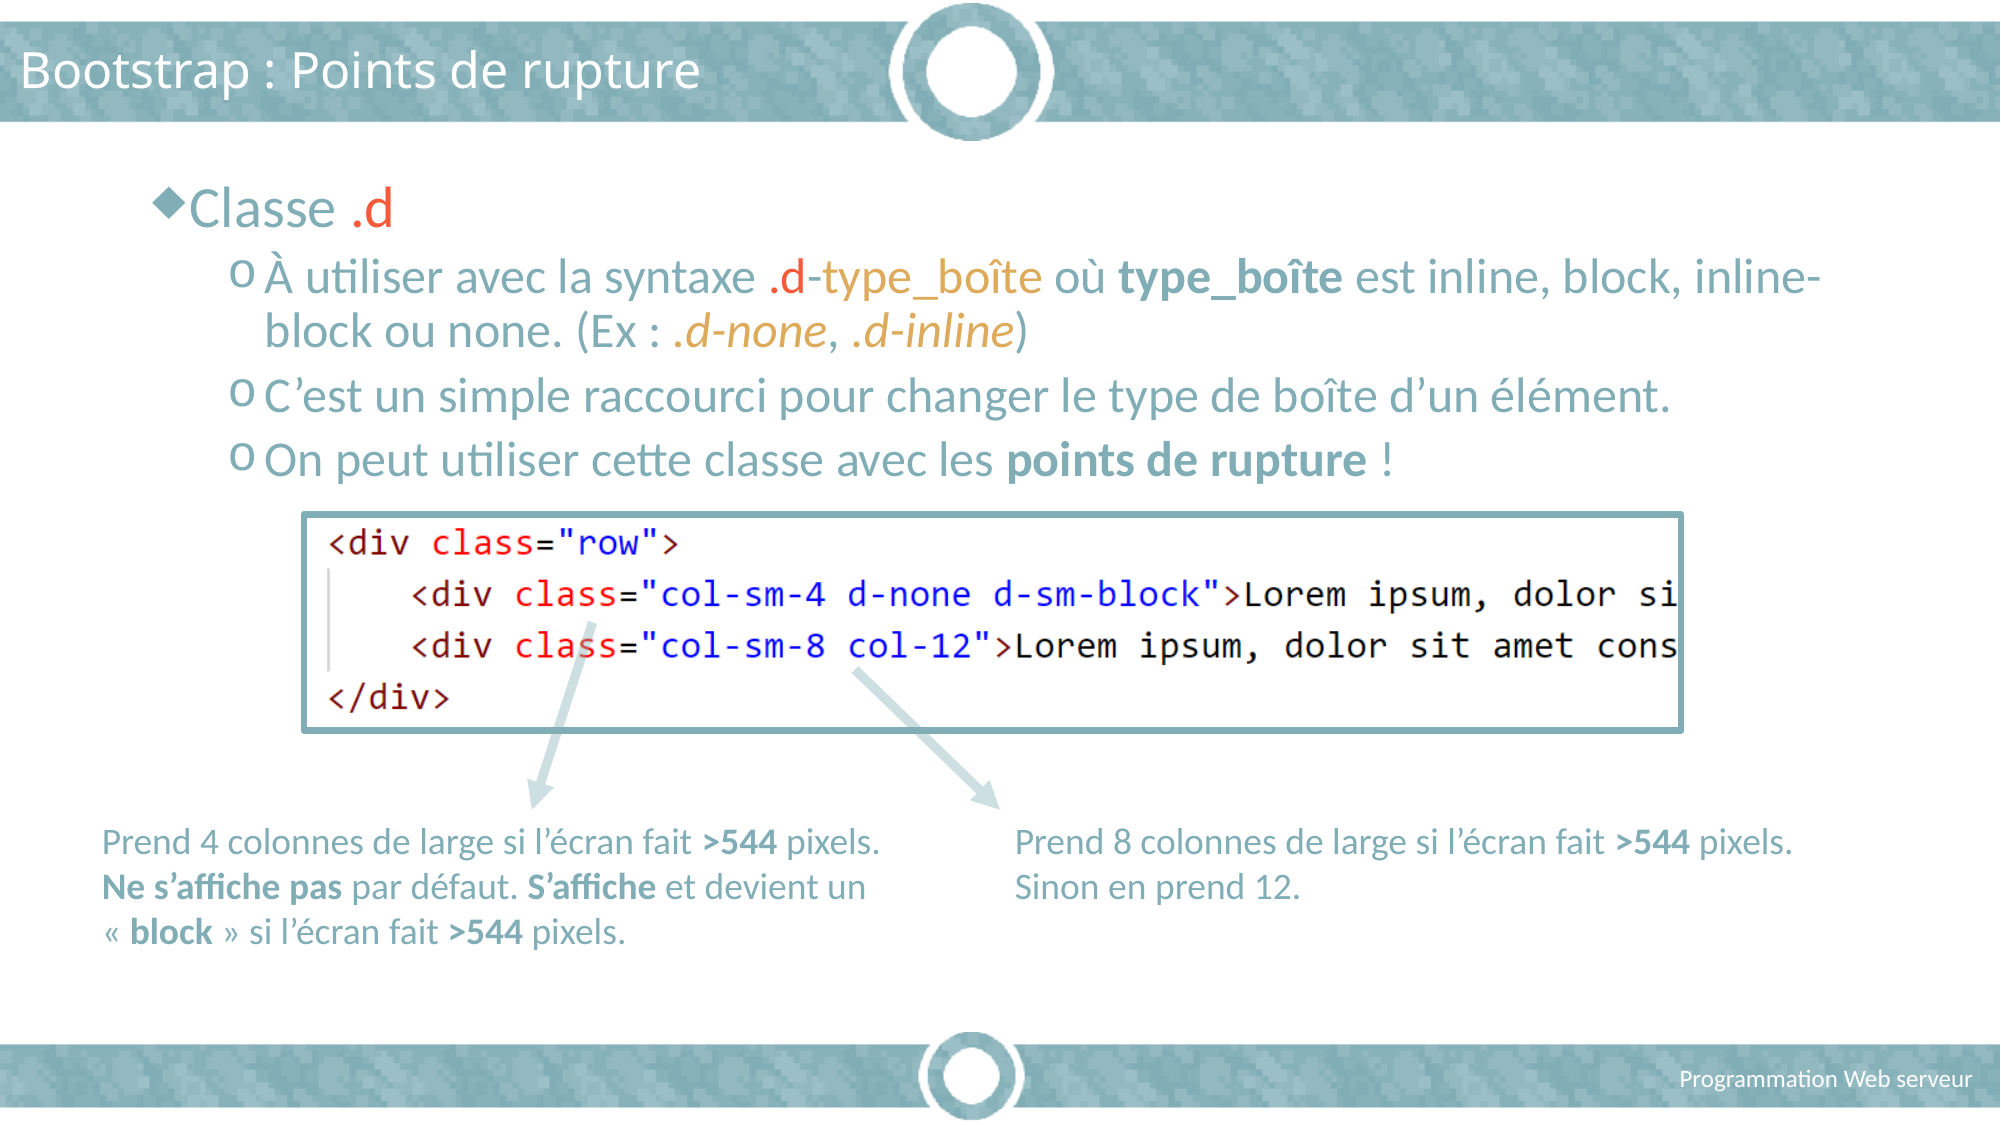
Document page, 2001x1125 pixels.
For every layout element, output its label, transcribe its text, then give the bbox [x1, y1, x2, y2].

text_box Prend 4 colonnes de large si l’écran fait >544 pixels. Ne s’affiche pas par défaut. S’affiche et devient un « block » si l’écran fait >544 pixels. [87, 809, 907, 960]
list Classe .d À utiliser avec la syntaxe .d-type_boîte où type_boîte est inline, block, inline-block ou none. (Ex : .d-none, .d-inline) C’est un simple raccourci pour changer le type de boîte d’un élément. On peut utiliser cette classe avec les points de rupture ! [137, 169, 1863, 1015]
picture [0, 1032, 2000, 1122]
text_box Prend 8 colonnes de large si l’écran fait >544 pixels. Sinon en prend 12. [999, 809, 1820, 915]
title Bootstrap : Points de rupture [4, 22, 884, 123]
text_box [531, 622, 593, 810]
picture [0, 3, 2000, 141]
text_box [854, 669, 1000, 810]
picture [306, 517, 1679, 728]
